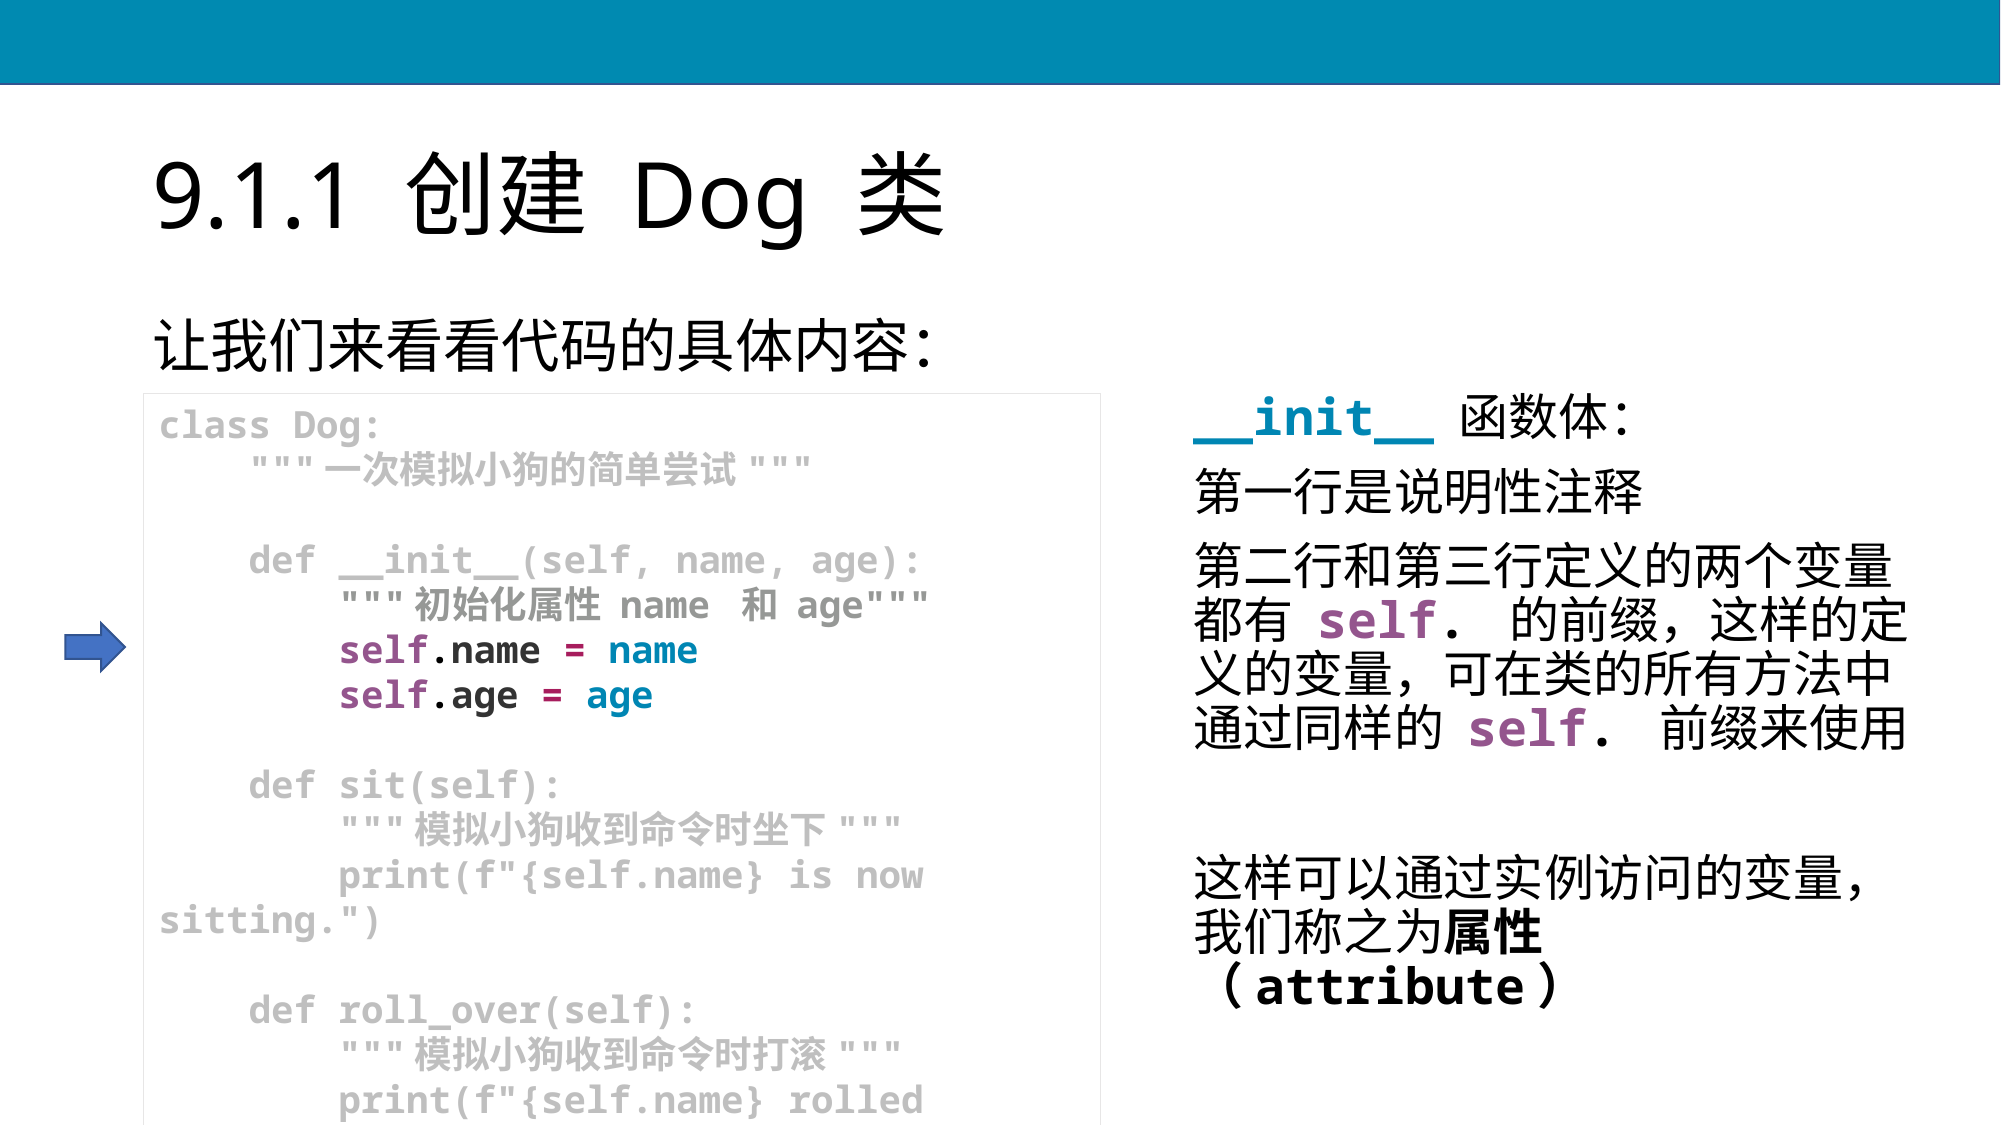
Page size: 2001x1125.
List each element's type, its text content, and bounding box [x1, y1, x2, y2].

title 9.1.1 创建 Dog 类 [137, 115, 1863, 282]
list 让我们来看看代码的具体内容： [137, 310, 1863, 1024]
text_box [64, 620, 127, 674]
text_box class Dog: """一次模拟小狗的简单尝试""" def __init__(self, name, age): """初始化属性 name 和 age""" self.name = name self.age = age def sit(self): """模拟小狗收到命令时坐下""" print(f"{self.name} is now sitting.") def roll_over(self): """模拟小狗收到命令时打滚""" print(f"{self.name} rolled over!") [143, 393, 1101, 1125]
text_box __init__ 函数体： 第一行是说明性注释 第二行和第三行定义的两个变量都有 self. 的前缀，这样的定义的变量，可在类的所有方法中通过同样的 self. 前缀来使用 这样可以通过实例访问的变量，我们称之为属性（attribute） [1179, 384, 1935, 1099]
